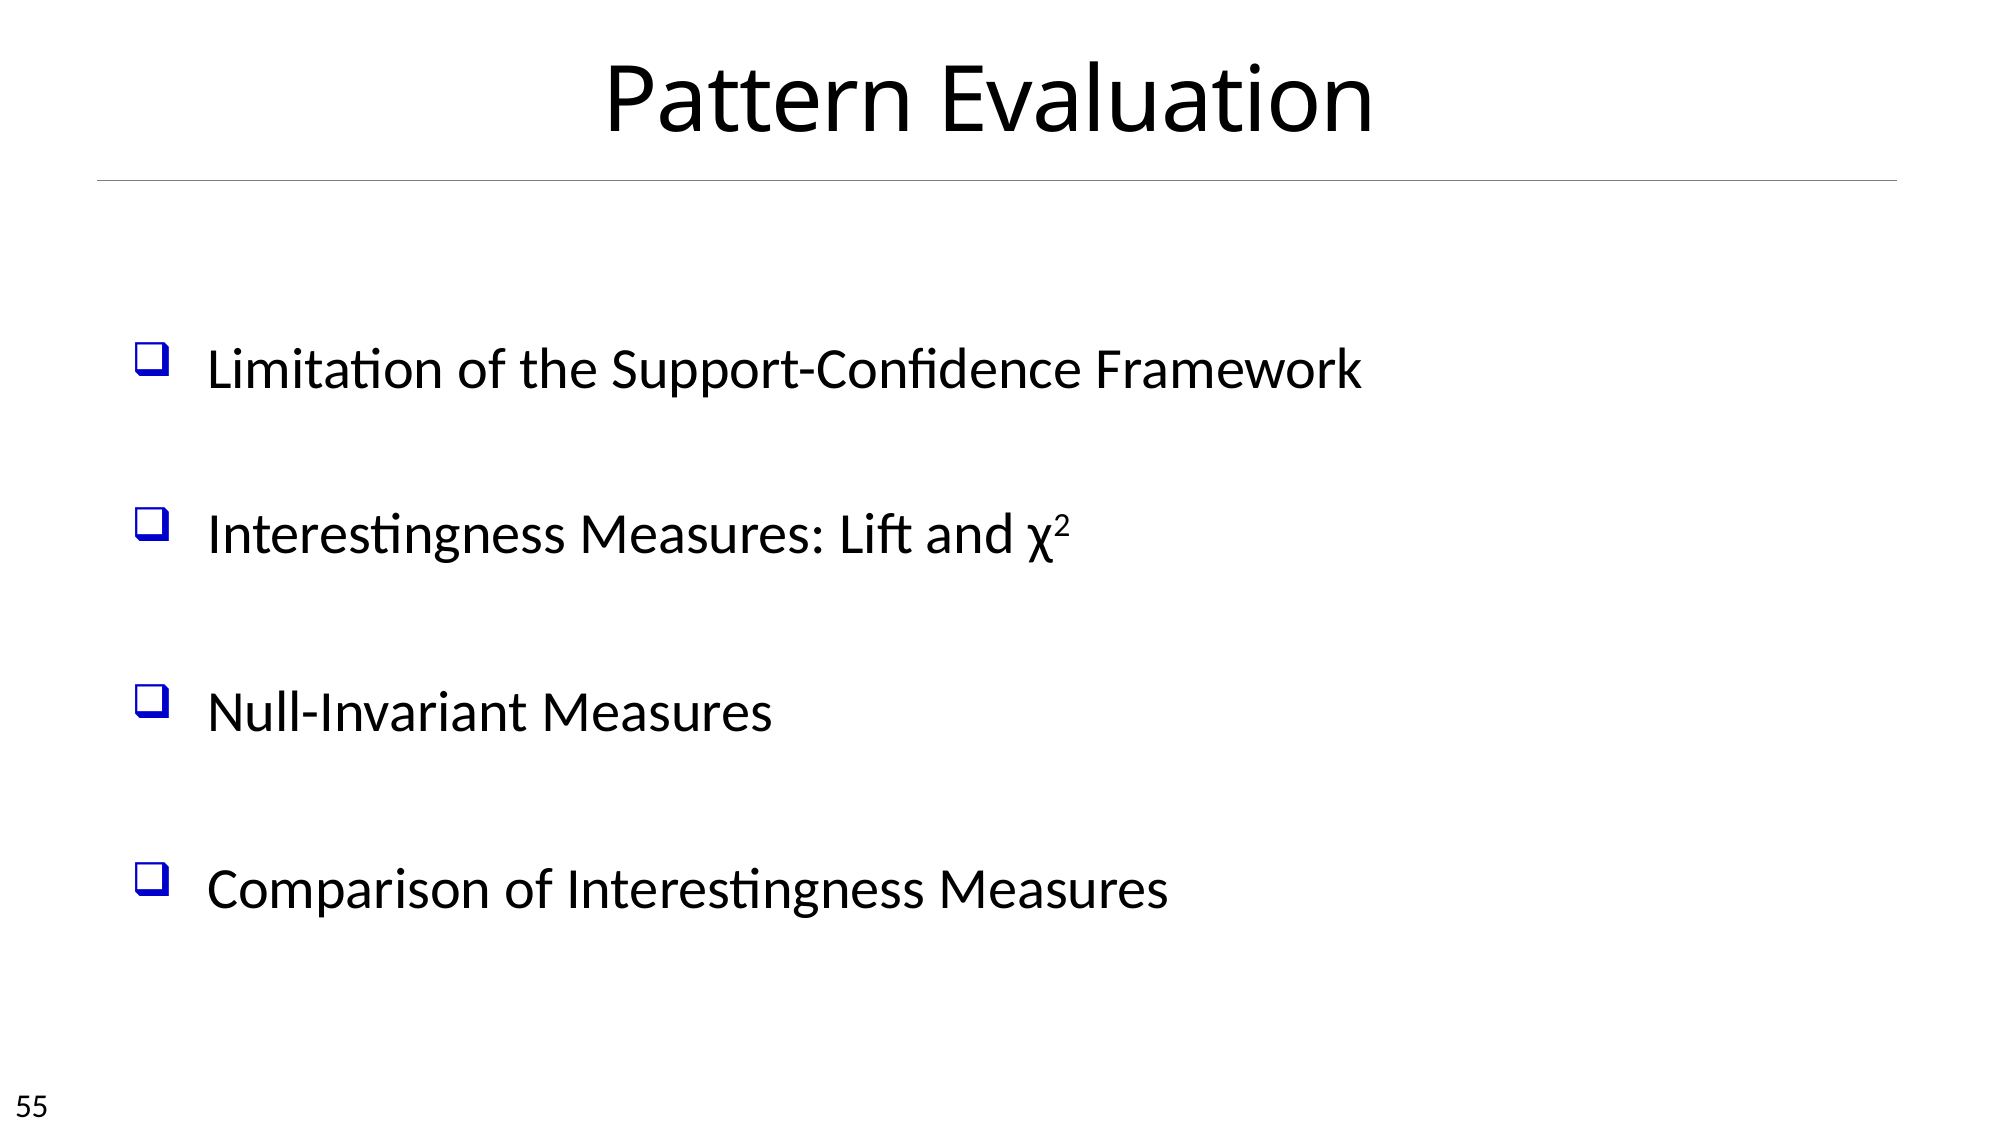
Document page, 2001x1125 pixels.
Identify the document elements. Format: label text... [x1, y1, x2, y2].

list Limitation of the Support-Confidence Framework Interestingness Measures: Lift and χ2 Null-Invariant Measures Comparison of Interestingness Measures [116, 253, 1929, 1003]
title Pattern Evaluation [57, 36, 1923, 158]
